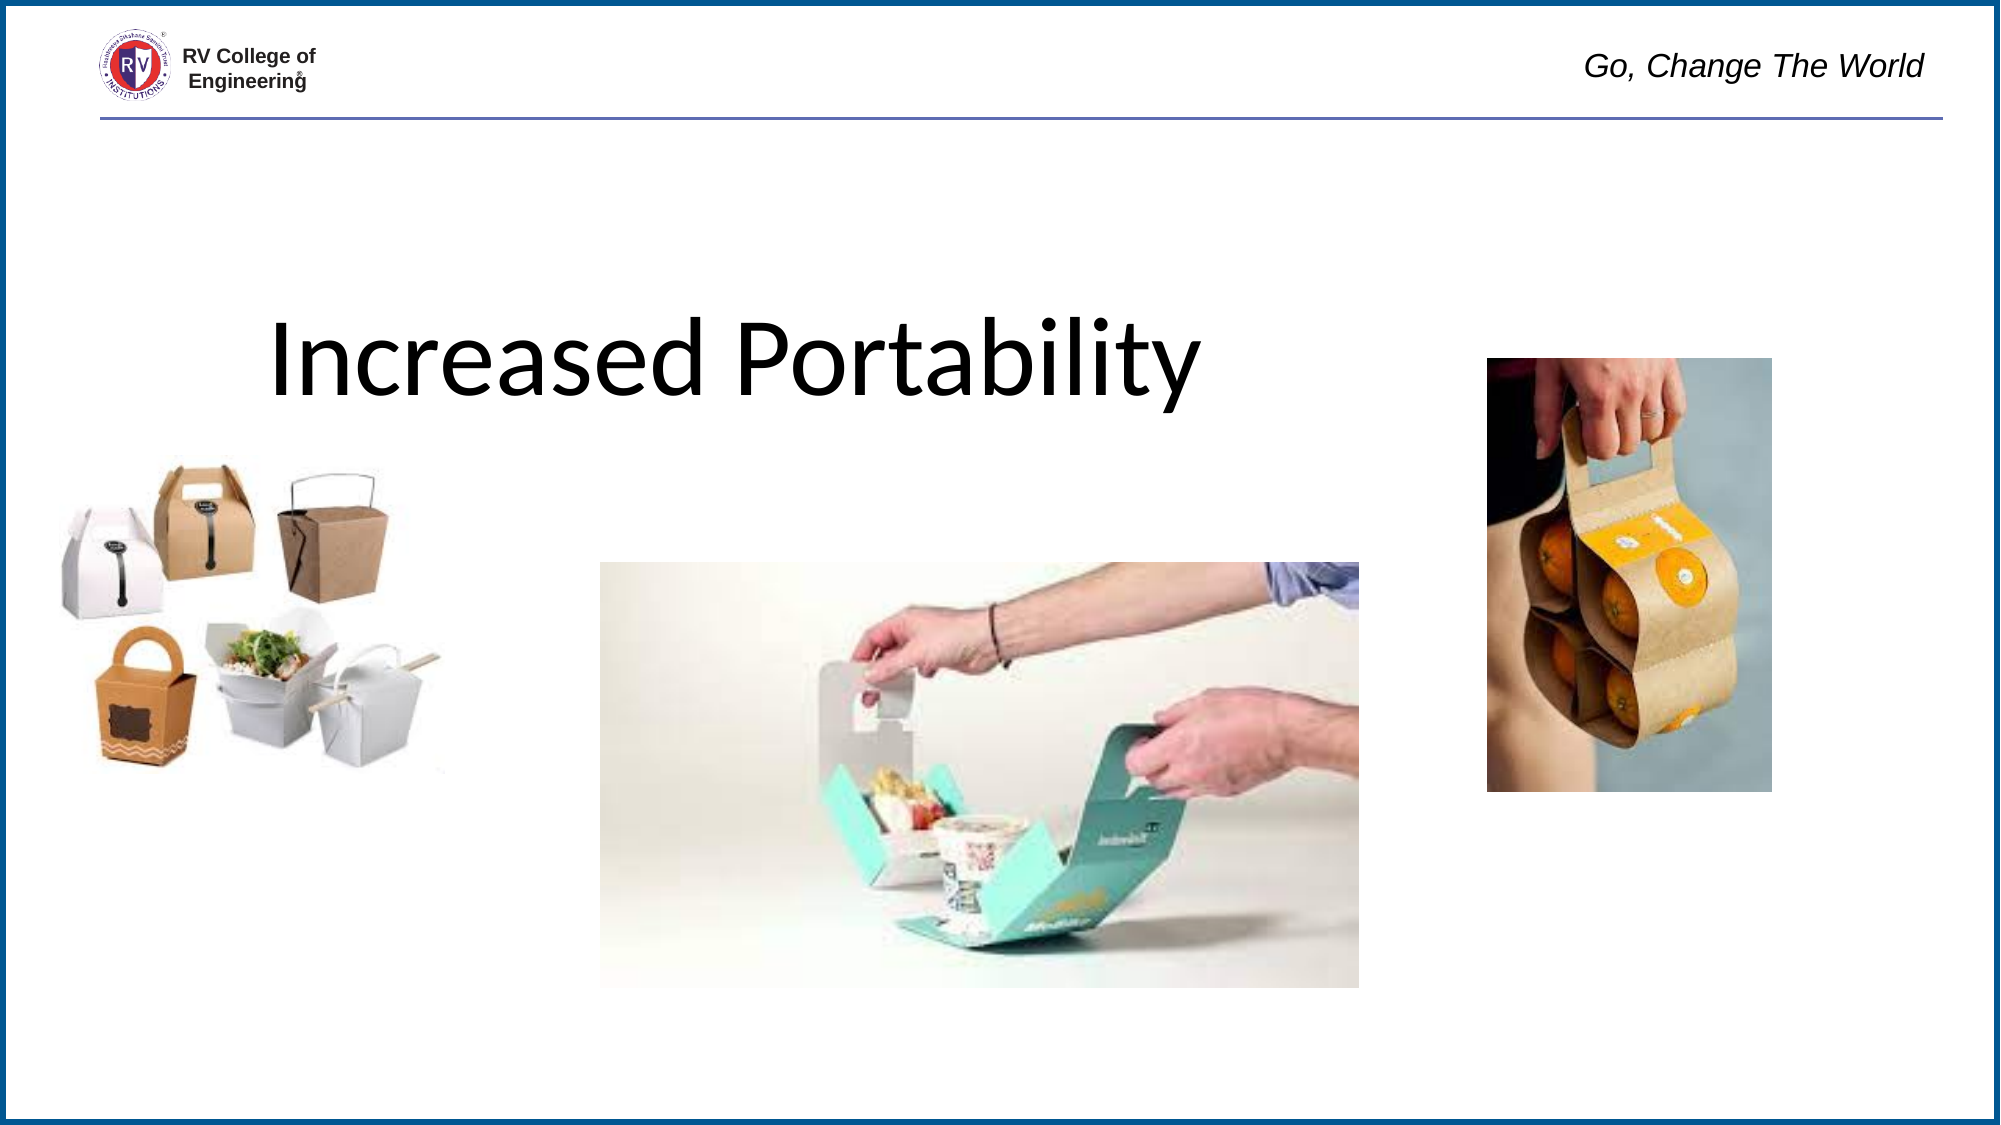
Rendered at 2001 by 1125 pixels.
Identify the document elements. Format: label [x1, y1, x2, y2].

text_box [0, 0, 2000, 1125]
picture [58, 454, 446, 775]
picture [599, 562, 1360, 988]
picture [1487, 358, 1773, 792]
